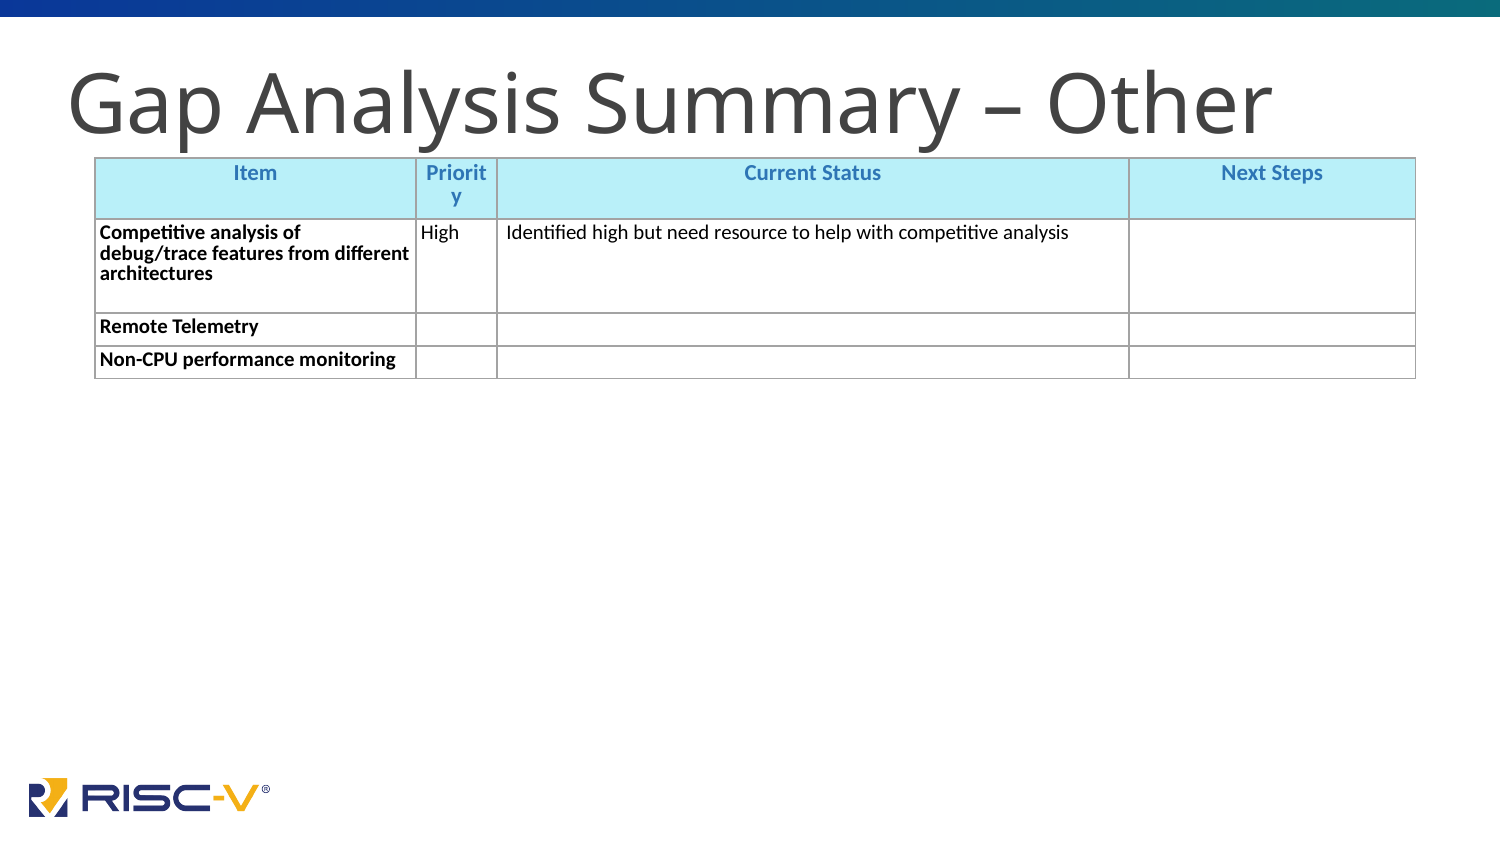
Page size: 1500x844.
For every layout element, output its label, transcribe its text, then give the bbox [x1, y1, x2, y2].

table_header Next Steps [1130, 159, 1415, 218]
table_header Current Status [498, 159, 1128, 218]
table_header Item [96, 159, 415, 218]
table_cell High [417, 220, 496, 312]
table_header Priority [417, 159, 496, 218]
table_cell [1130, 347, 1415, 378]
table_cell Remote Telemetry [96, 314, 415, 345]
title Gap Analysis Summary – Other [51, 35, 1449, 159]
table_cell [1130, 220, 1415, 312]
table_cell [417, 314, 496, 345]
table_cell [417, 347, 496, 378]
table_cell [1130, 314, 1415, 345]
table_cell Non-CPU performance monitoring [96, 347, 415, 378]
table_cell [498, 314, 1128, 345]
table_cell Identified high but need resource to help with competitive analysis [498, 220, 1128, 312]
picture [29, 778, 270, 817]
table_cell [498, 347, 1128, 378]
table_cell Competitive analysis of debug/trace features from different architectures [96, 220, 415, 312]
